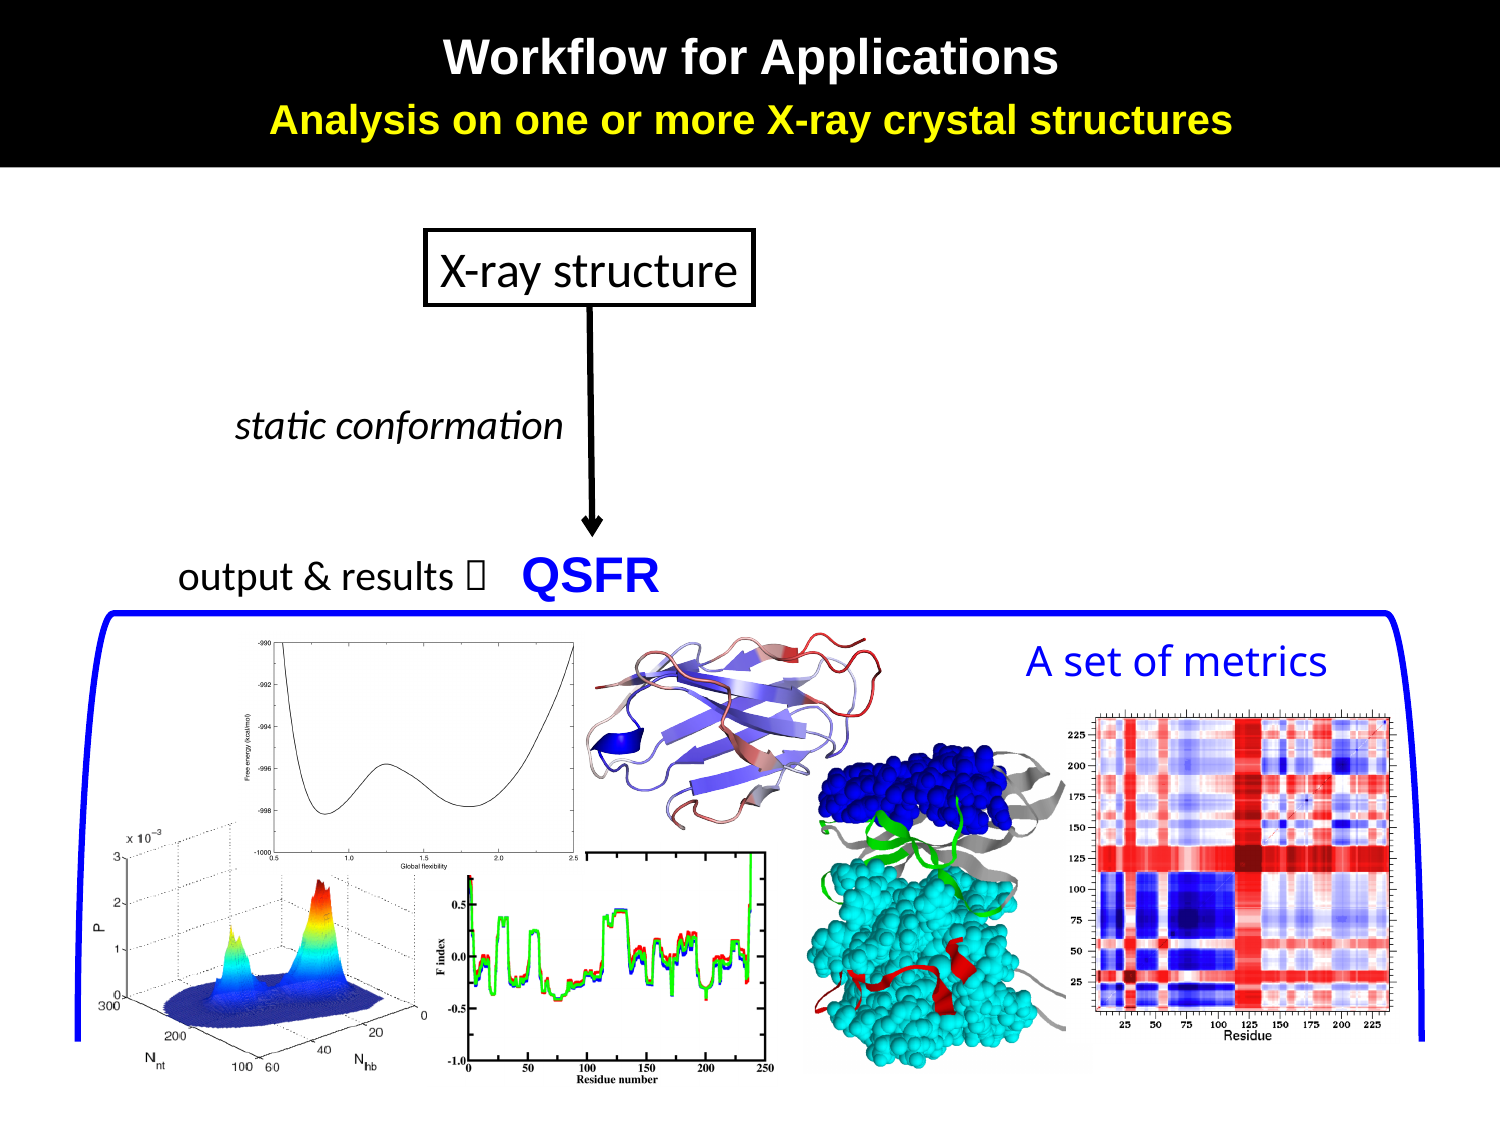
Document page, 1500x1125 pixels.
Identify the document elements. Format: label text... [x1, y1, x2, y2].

text_box Workflow for Applications Analysis on one or more X-ray crystal structures [0, 0, 1500, 168]
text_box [212, 230, 757, 608]
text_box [77, 610, 1422, 1087]
text_box output & results  [68, 541, 207, 607]
